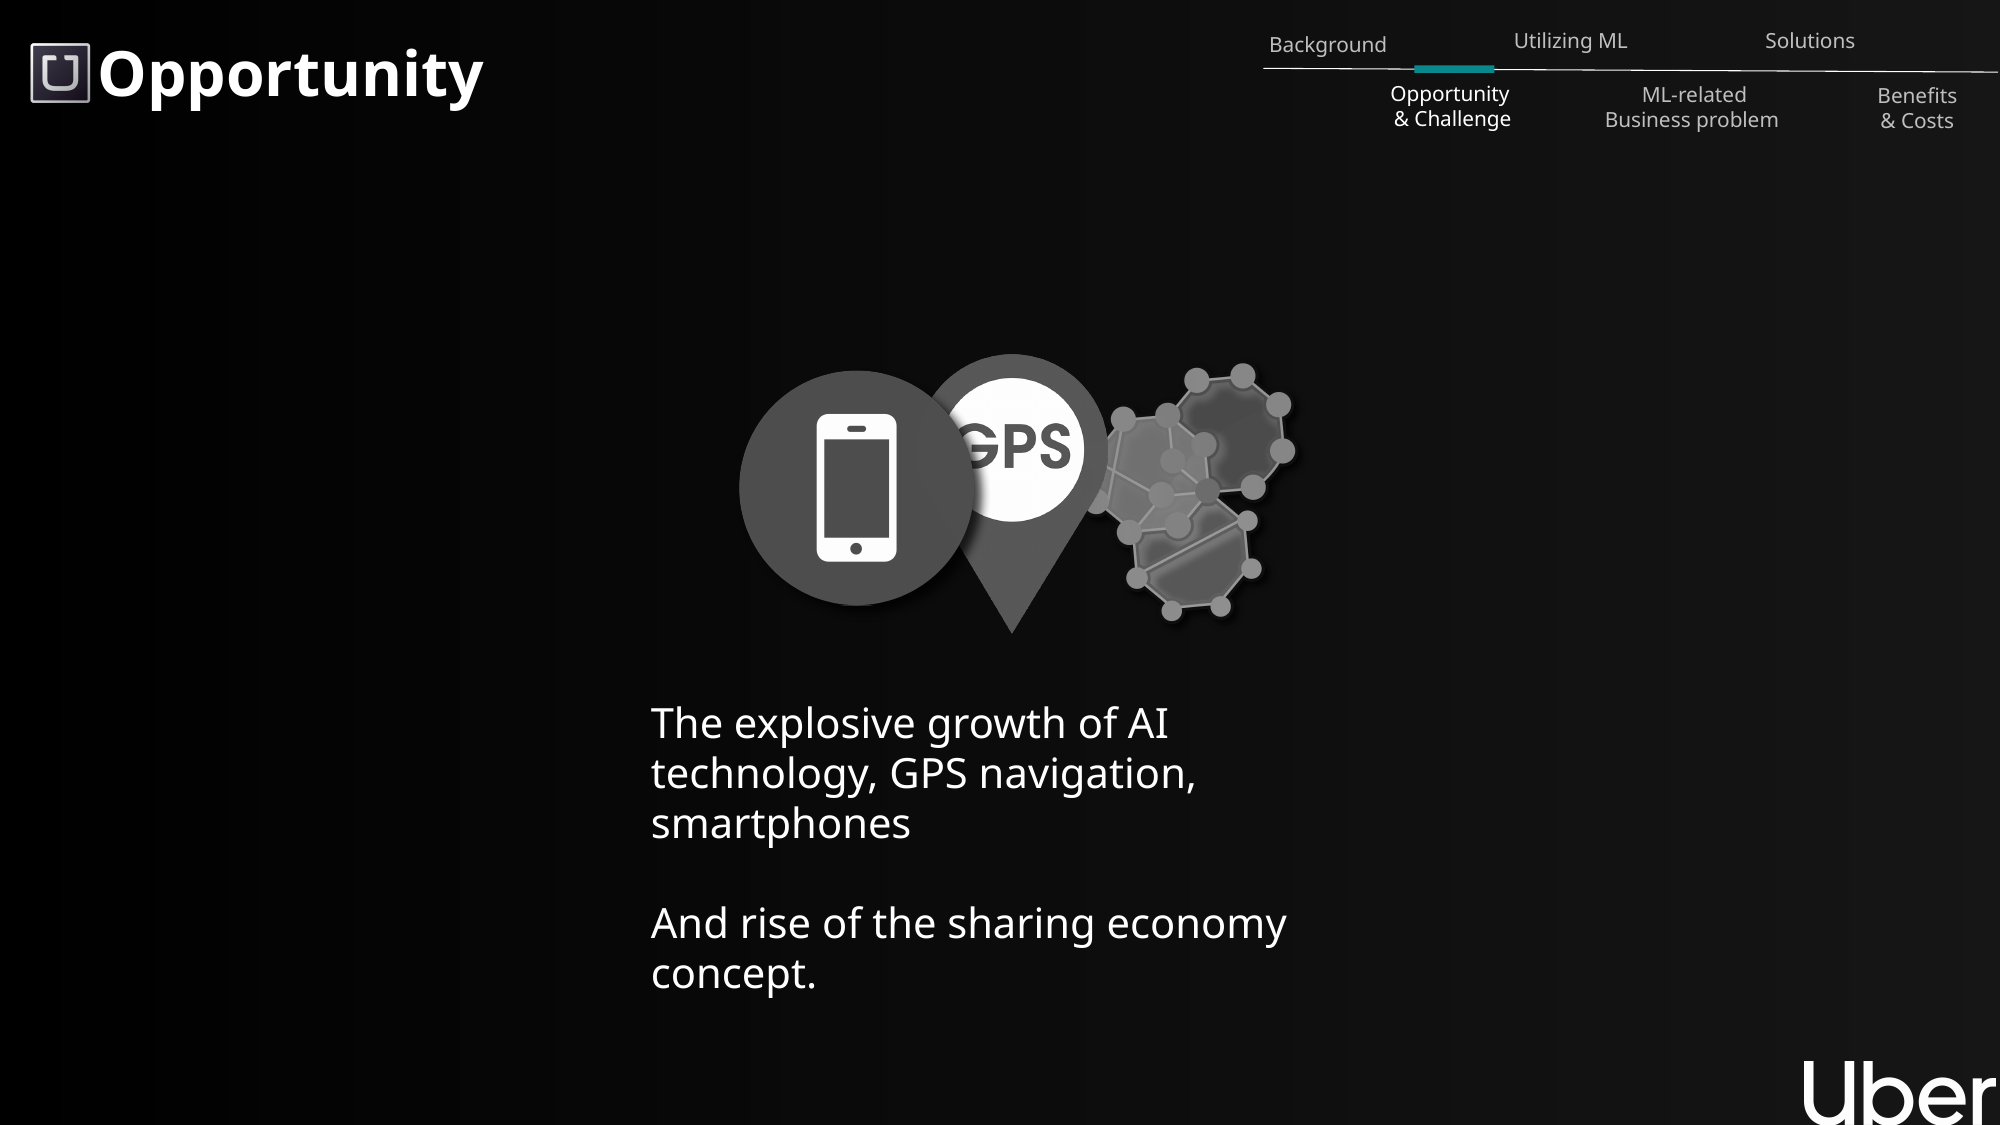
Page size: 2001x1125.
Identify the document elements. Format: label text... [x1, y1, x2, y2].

picture [0, 31, 153, 139]
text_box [1252, 20, 1999, 140]
text_box [0, 0, 2000, 1125]
picture [1804, 1061, 1996, 1125]
picture [718, 349, 1312, 638]
text_box Opportunity [82, 27, 500, 117]
text_box The explosive growth of AI technology, GPS navigation, smartphones And rise of the sharing economy concept. [636, 689, 1415, 1125]
